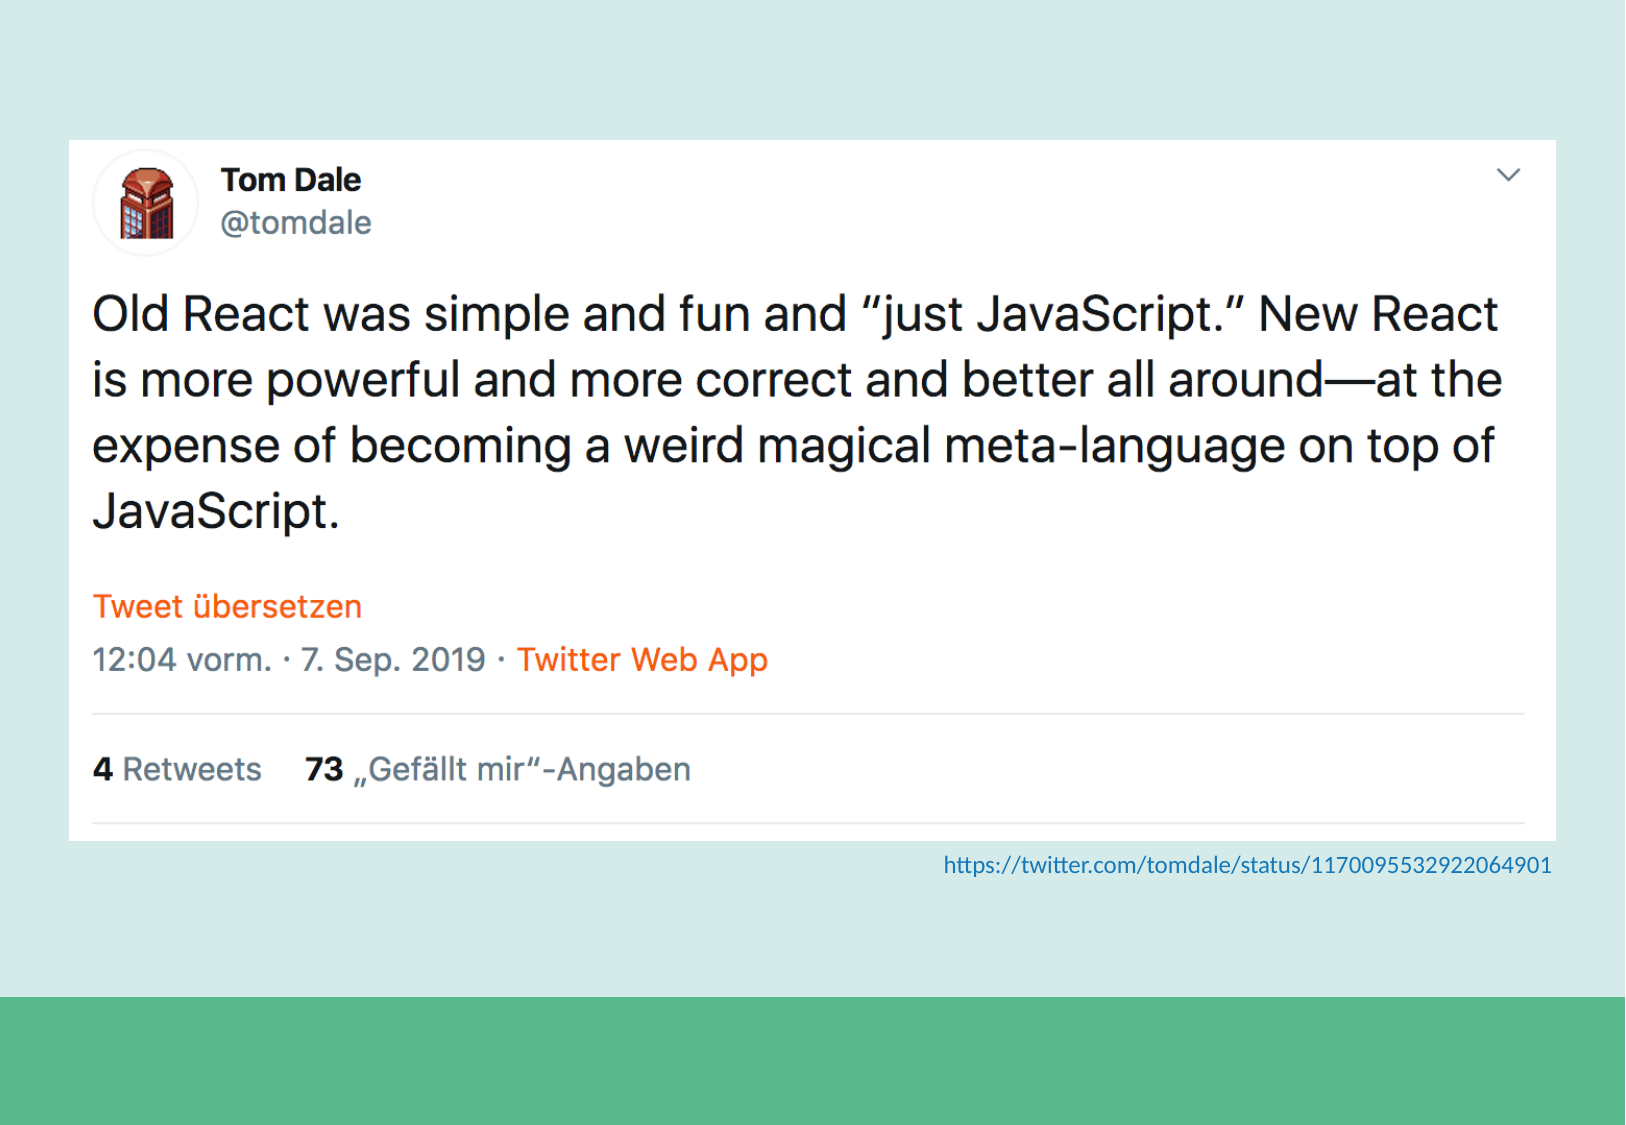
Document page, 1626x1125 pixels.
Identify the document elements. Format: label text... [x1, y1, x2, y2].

text_box https://twitter.com/tomdale/status/1170095532922064901 [755, 840, 1569, 886]
picture [69, 140, 1556, 841]
